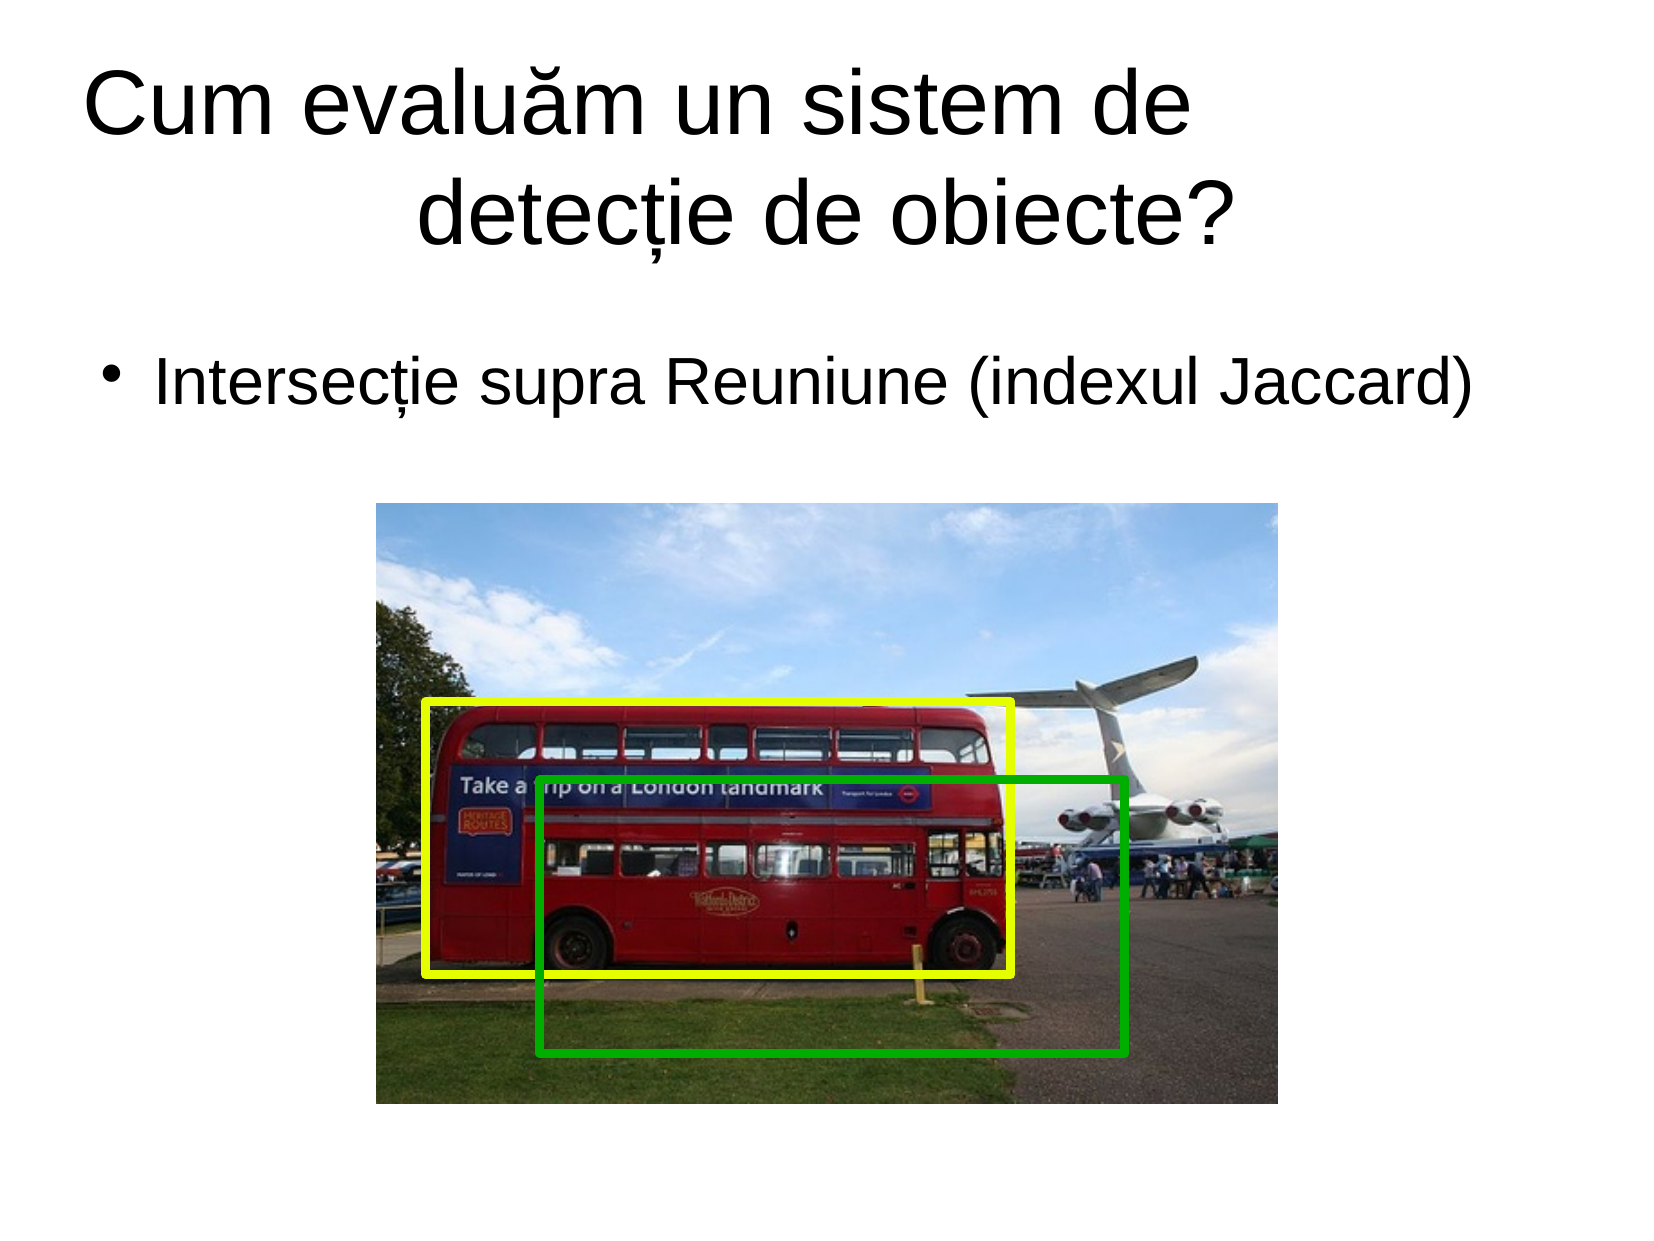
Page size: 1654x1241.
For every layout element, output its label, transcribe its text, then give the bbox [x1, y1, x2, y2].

picture [376, 503, 1278, 1104]
text_box Intersecție supra Reuniune (indexul Jaccard) [82, 337, 1571, 1057]
text_box Cum evaluăm un sistem de detecție de obiecte? [82, 49, 1571, 257]
